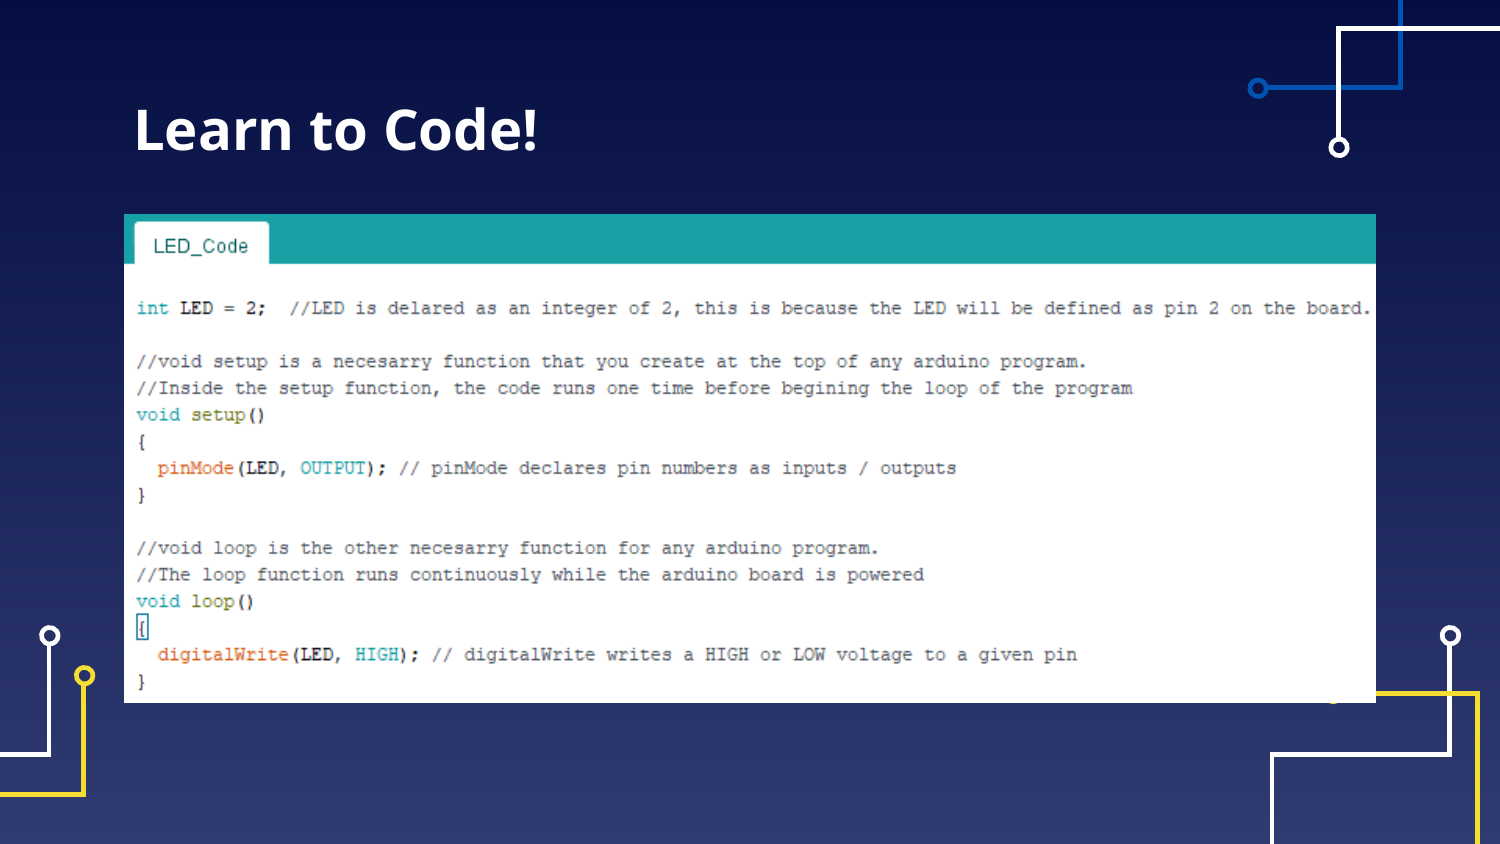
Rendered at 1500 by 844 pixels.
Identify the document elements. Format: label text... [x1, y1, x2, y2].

title Learn to Code! [118, 88, 1382, 167]
picture [123, 214, 1376, 703]
